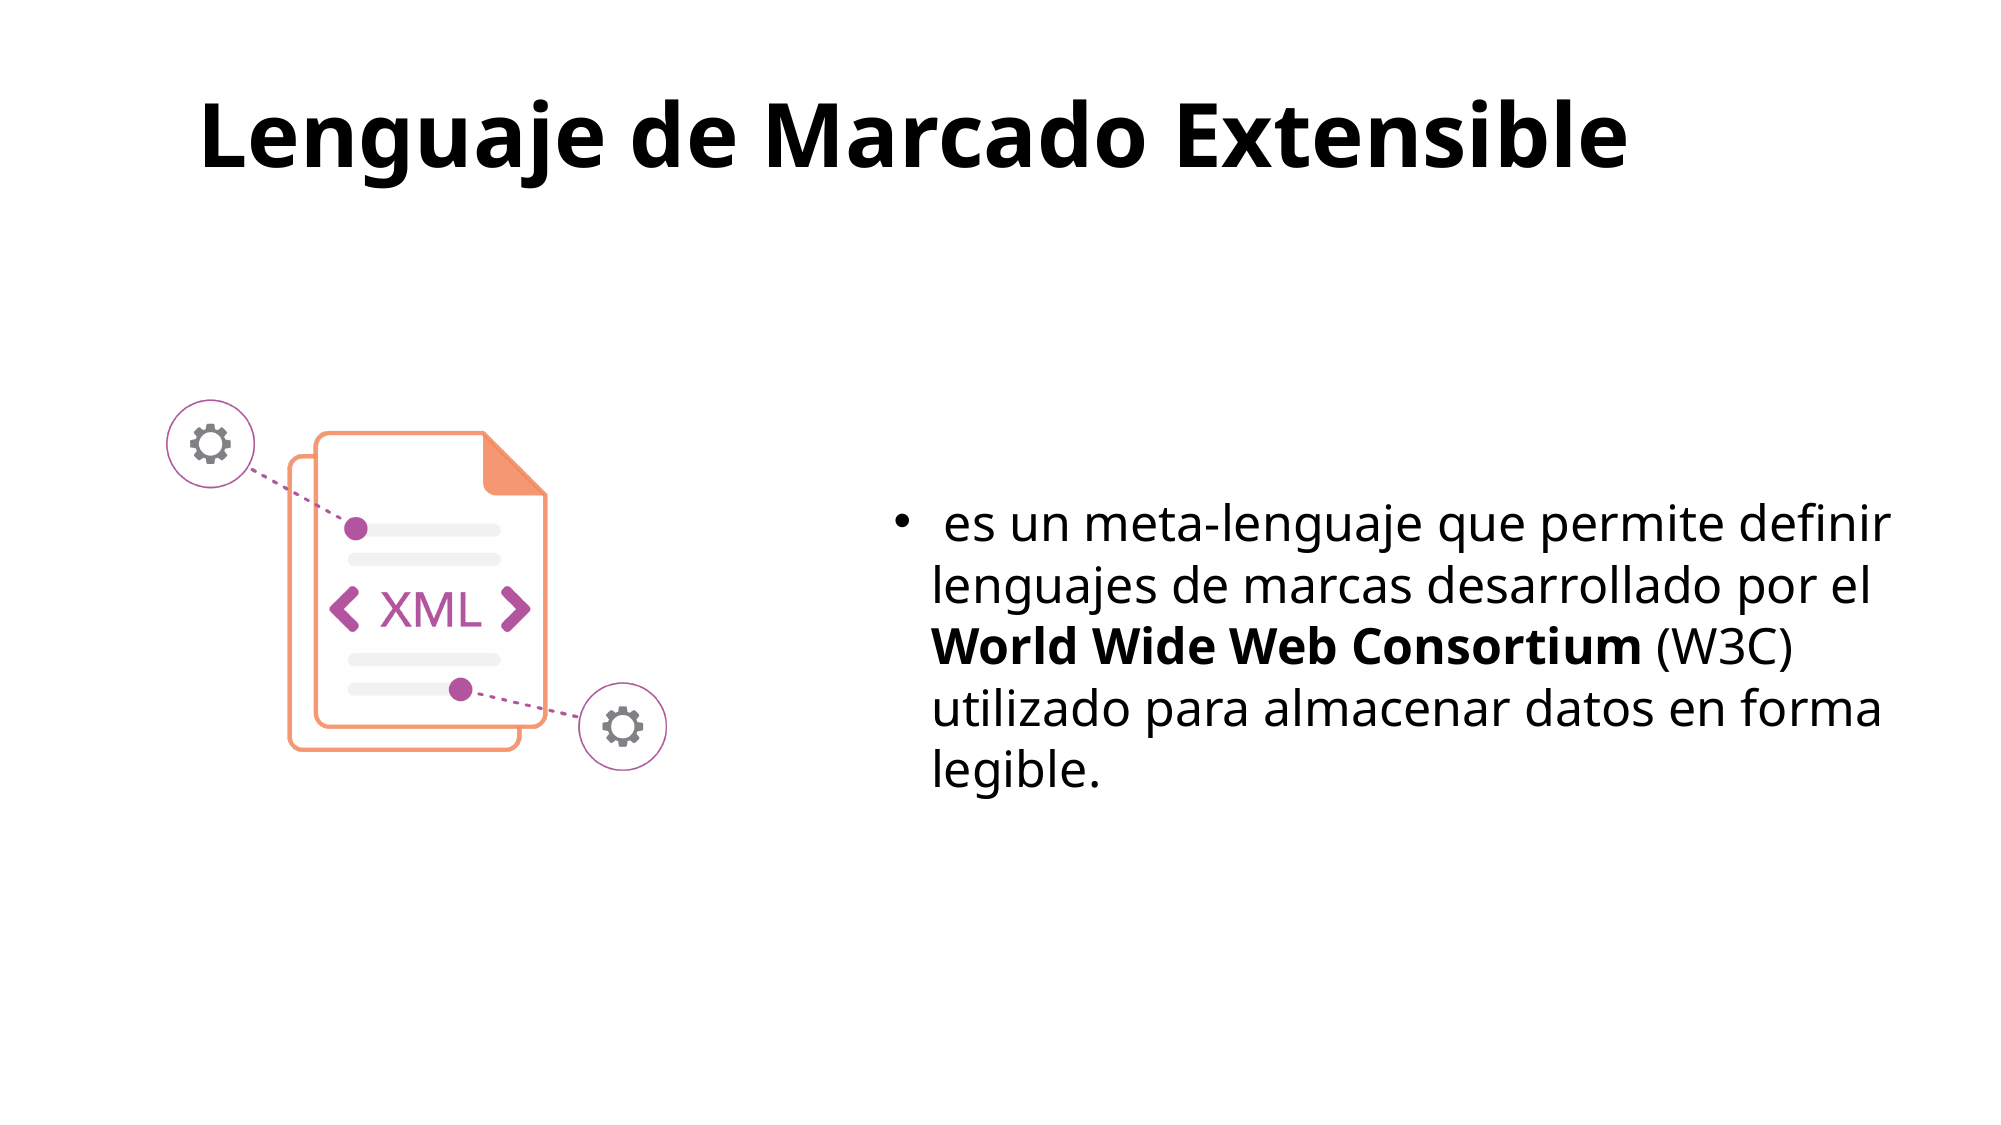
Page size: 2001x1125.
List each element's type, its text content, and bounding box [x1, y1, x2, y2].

picture [166, 399, 667, 771]
text_box es un meta-lenguaje que permite definir lenguajes de marcas desarrollado por el World Wide Web Consortium (W3C) utilizado para almacenar datos en forma legible. [878, 302, 1909, 990]
text_box Lenguaje de Marcado Extensible [182, 72, 1690, 303]
